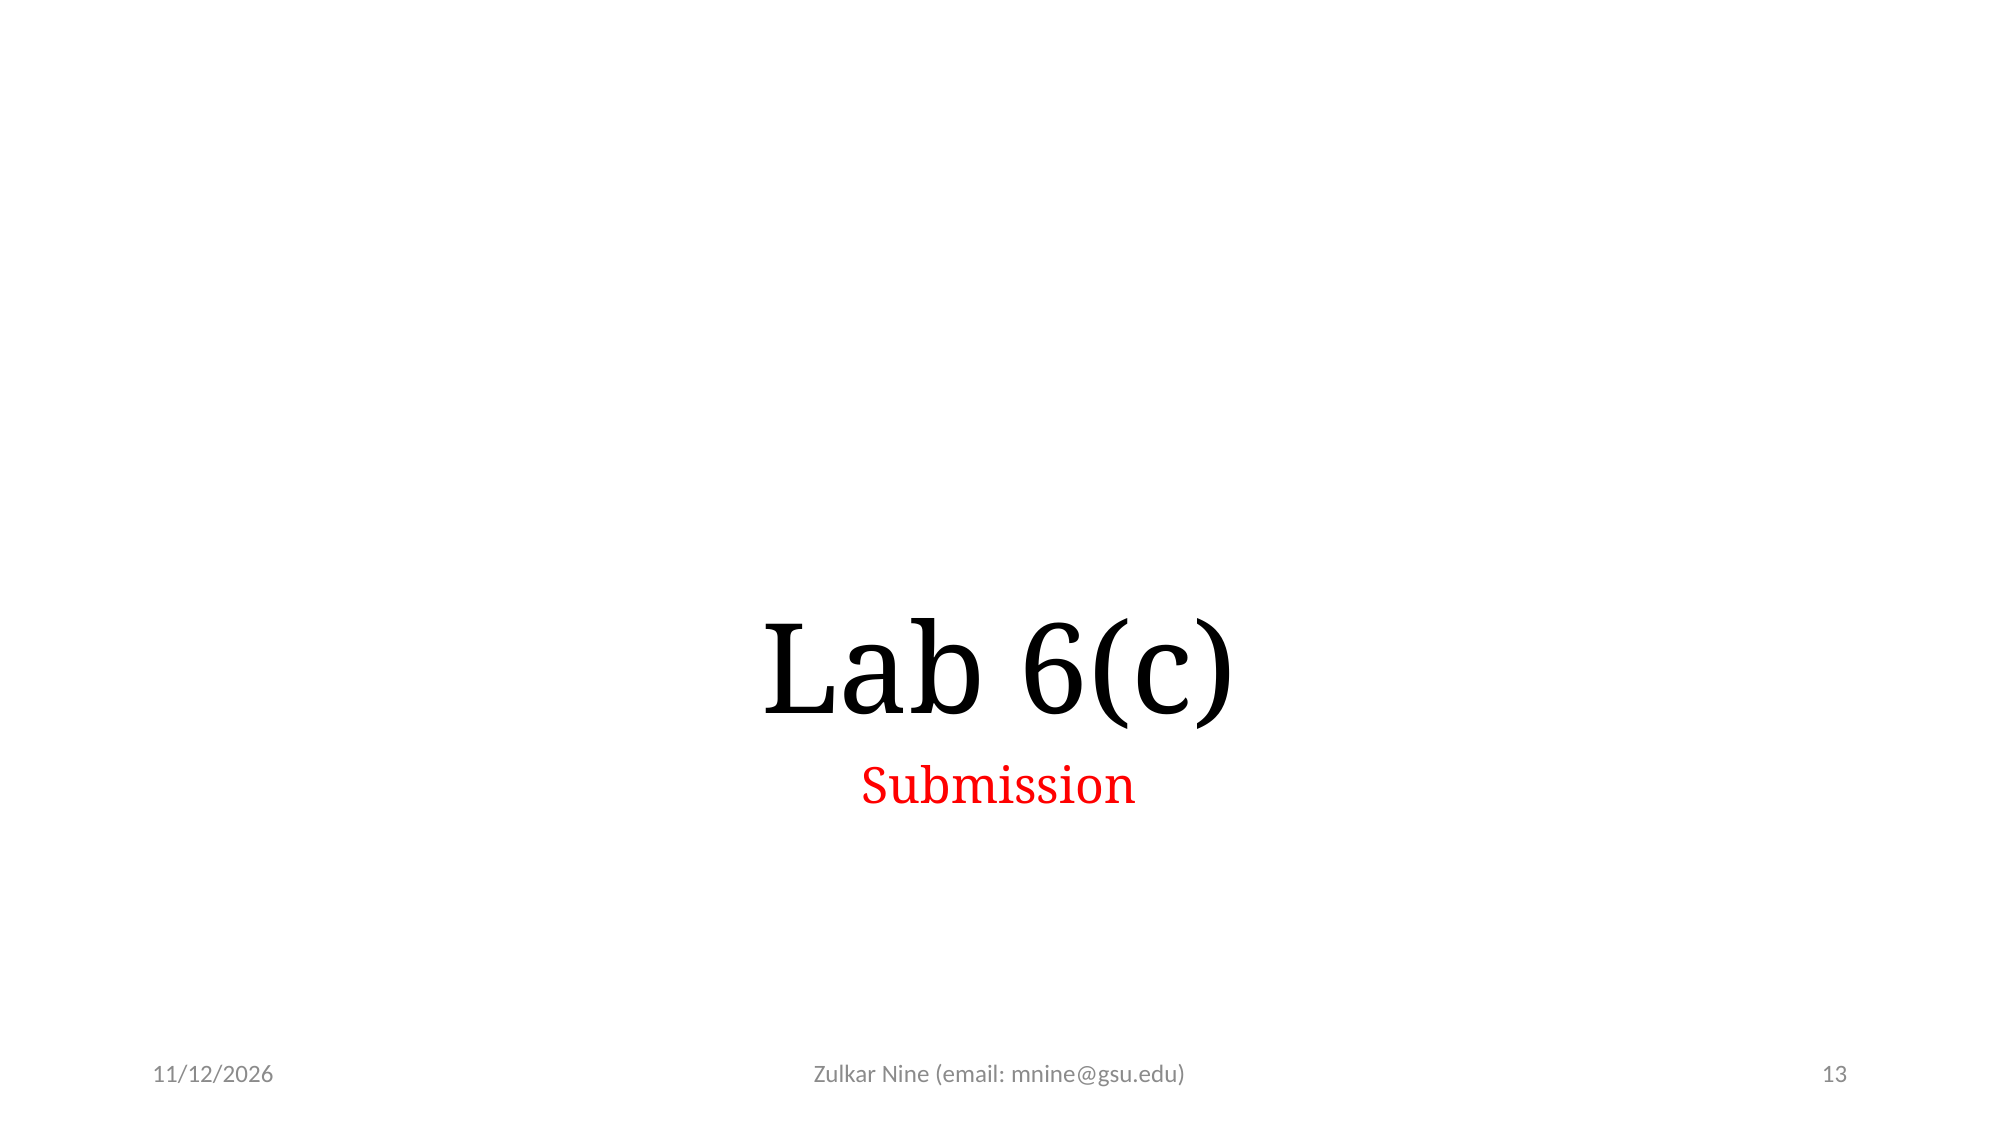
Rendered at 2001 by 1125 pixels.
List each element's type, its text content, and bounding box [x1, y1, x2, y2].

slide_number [137, 1042, 588, 1103]
title Lab 6(c) [136, 280, 1862, 749]
footer Zulkar Nine (email: mnine@gsu.edu) [662, 1042, 1338, 1103]
list Submission [136, 752, 1862, 999]
slide_number 13 [1412, 1042, 1863, 1103]
